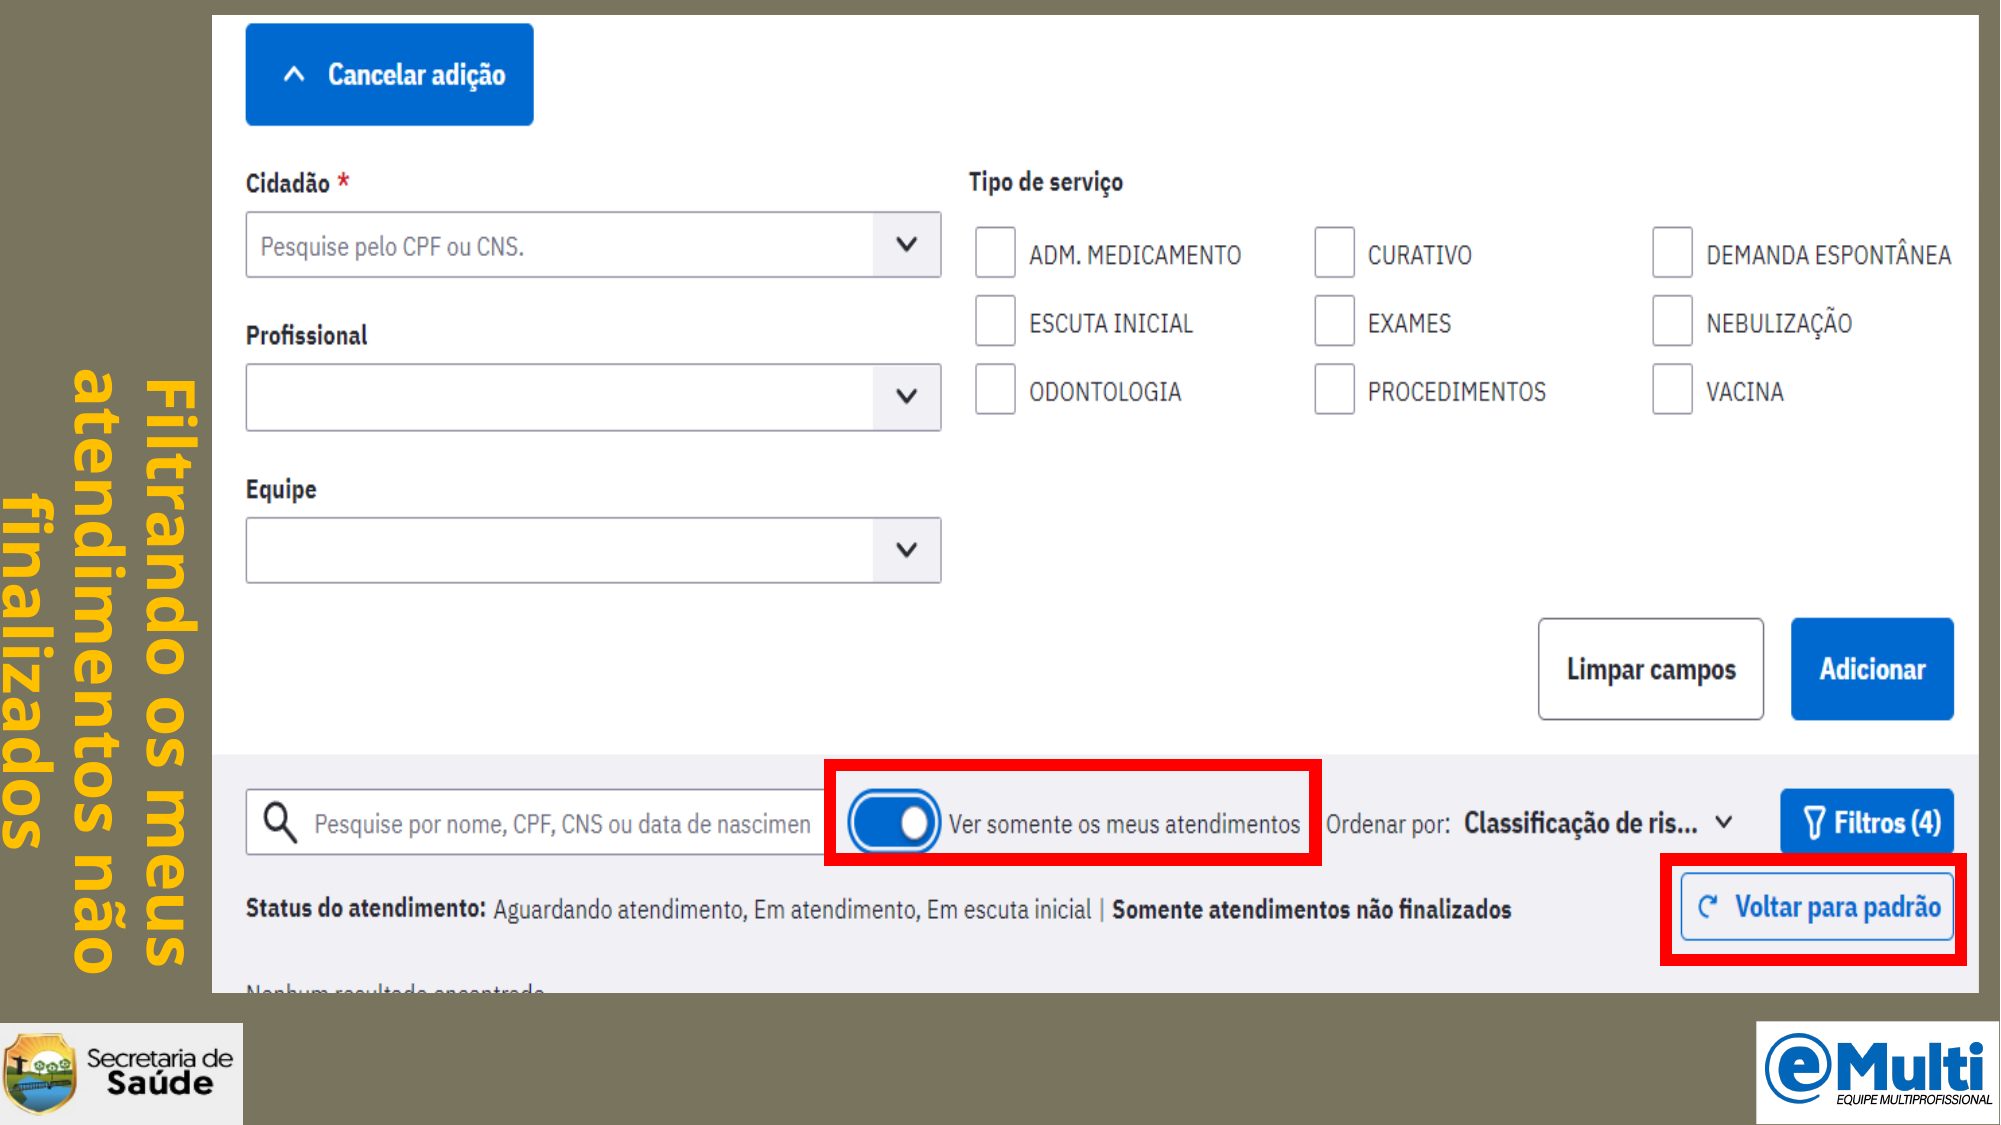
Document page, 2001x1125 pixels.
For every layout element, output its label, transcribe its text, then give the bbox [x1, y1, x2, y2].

picture [0, 1023, 243, 1125]
title Filtrando os meus atendimentos não finalizados [21, 15, 212, 993]
picture [212, 14, 1979, 993]
picture [1758, 1021, 2001, 1123]
